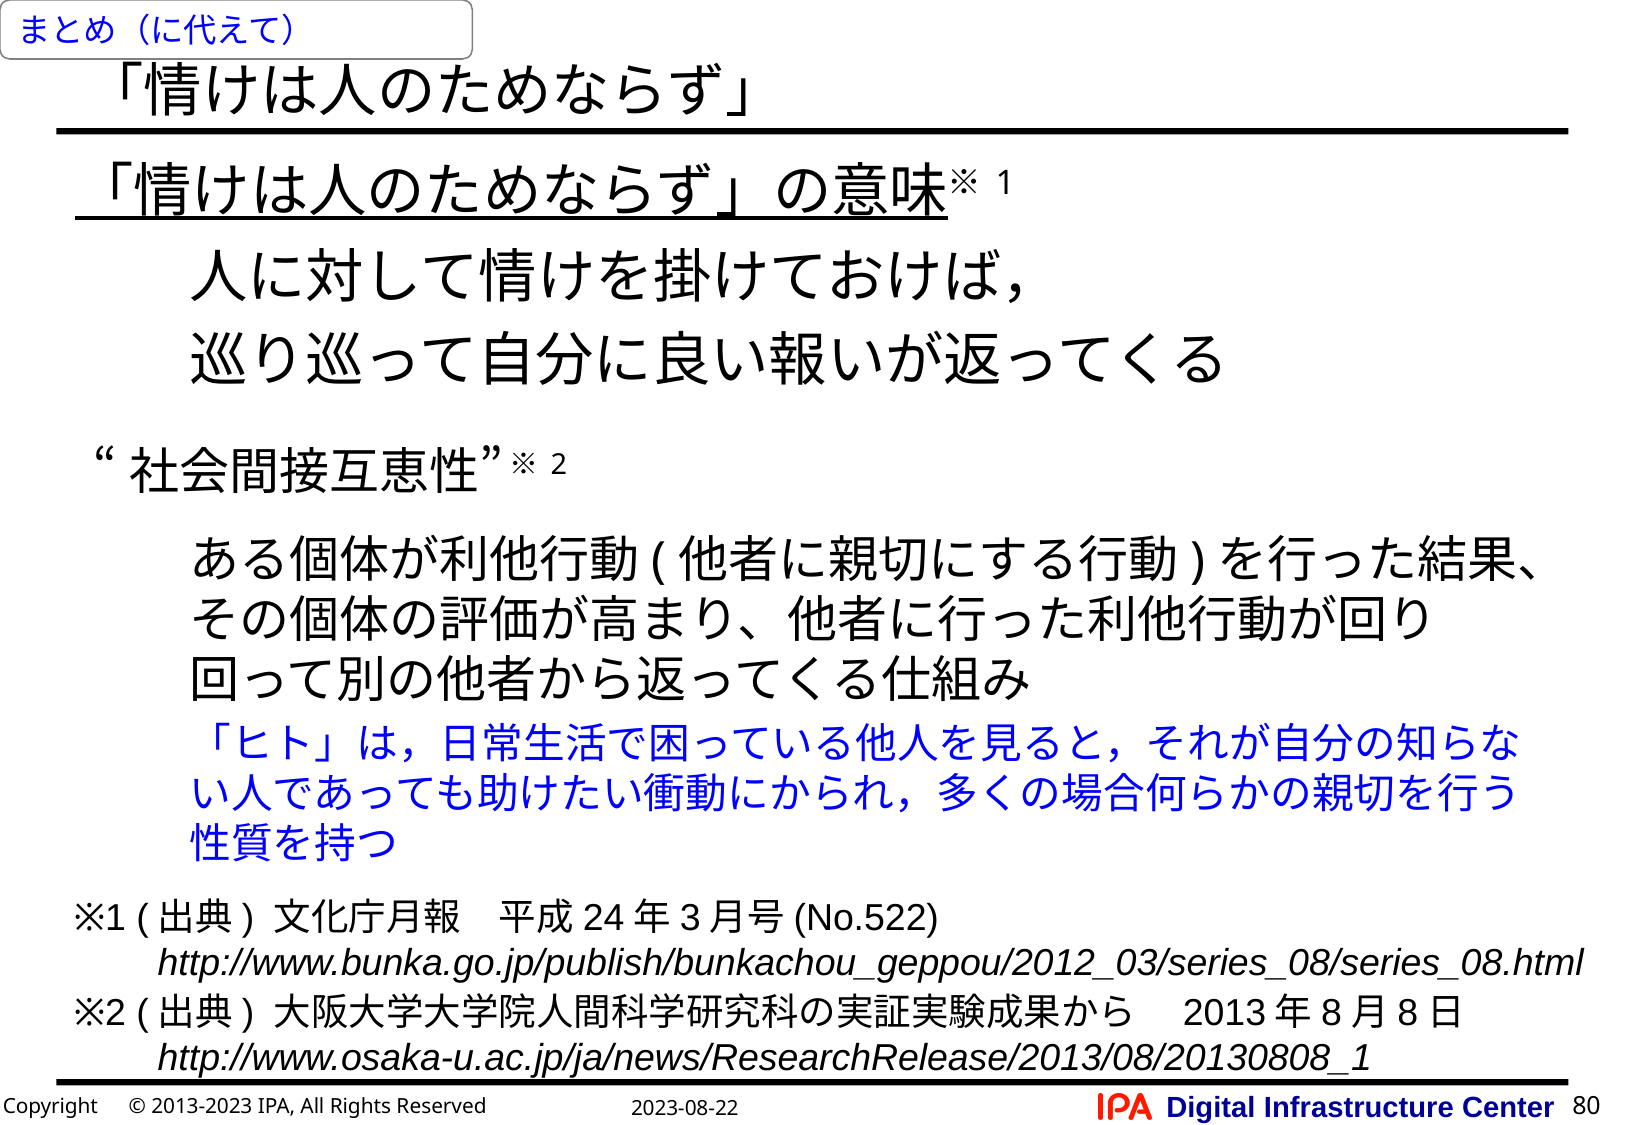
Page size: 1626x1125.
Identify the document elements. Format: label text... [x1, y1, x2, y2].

text_box 人に対して情けを掛けておけば， 巡り巡って自分に良い報いが返ってくる [174, 231, 1403, 399]
text_box まとめ（に代えて） [0, 0, 473, 59]
text_box 「ヒト」は，日常生活で困っている他人を見ると，それが自分の知らない人であっても助けたい衝動にかられ，多くの場合何らかの親切を行う性質を持つ [174, 709, 1545, 874]
text_box “社会間接互恵性” ※2 [78, 432, 582, 508]
text_box 「情けは人のためならず」の意味※1 [60, 145, 1030, 231]
text_box ある個体が利他行動(他者に親切にする行動)を行った結果、その個体の評価が高まり、他者に行った利他行動が回り回って別の他者から返ってくる仕組み [174, 520, 1534, 709]
picture [1098, 1093, 1152, 1120]
text_box ※1 (出典) 文化庁月報 平成24年3月号(No.522) http://www.bunka.go.jp/publish/bunkachou_geppou/2012_03/series_08/series_08.html [58, 885, 1625, 980]
text_box ※2 (出典) 大阪大学大学院人間科学研究科の実証実験成果から 2013年8月8日 http://www.osaka-u.ac.jp/ja/news/ResearchRelease/2013/08/20130808_1 [58, 980, 1625, 1085]
title 「情けは人のためならず」 [70, 41, 1311, 136]
